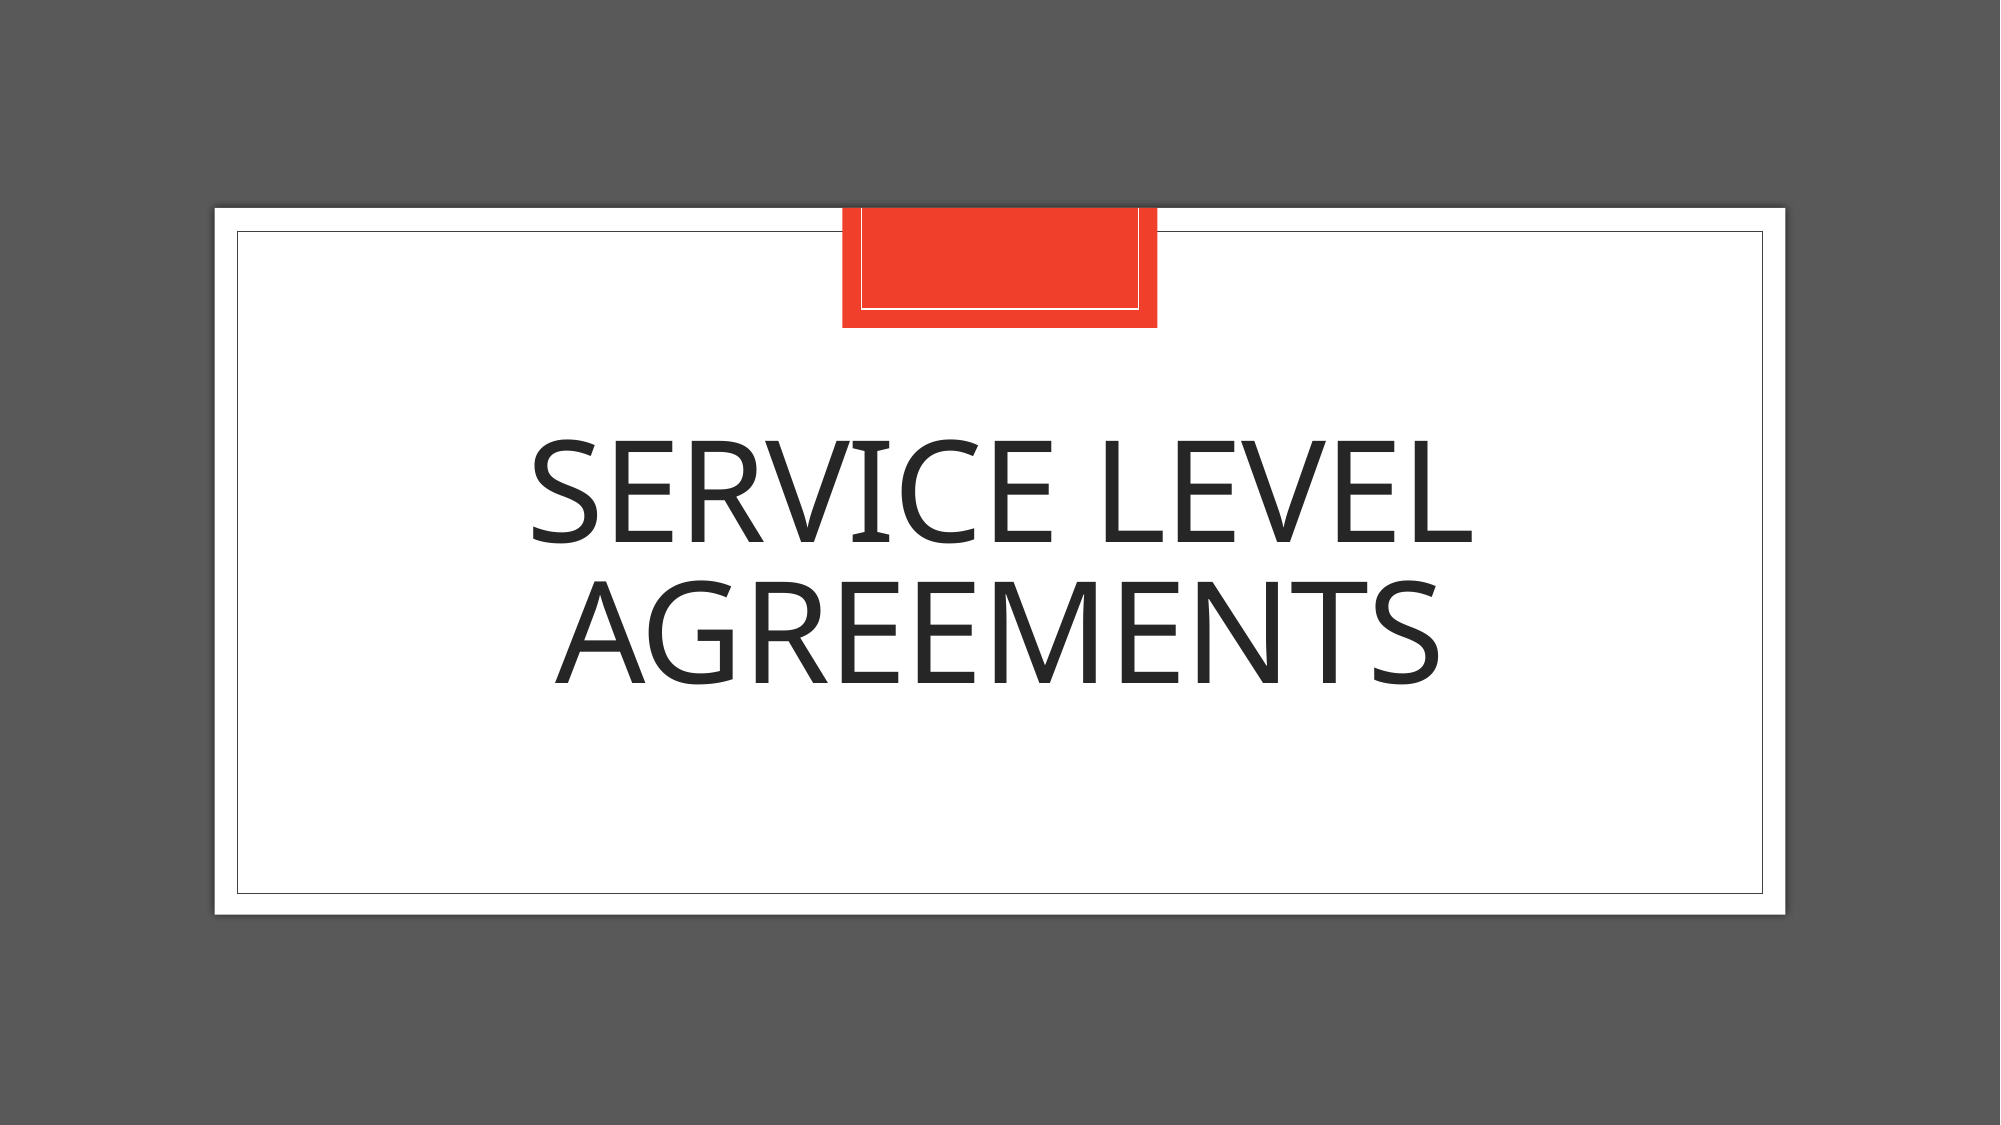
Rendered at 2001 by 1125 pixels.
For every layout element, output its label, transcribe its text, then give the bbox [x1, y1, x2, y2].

title Service Level Agreements [267, 373, 1733, 769]
